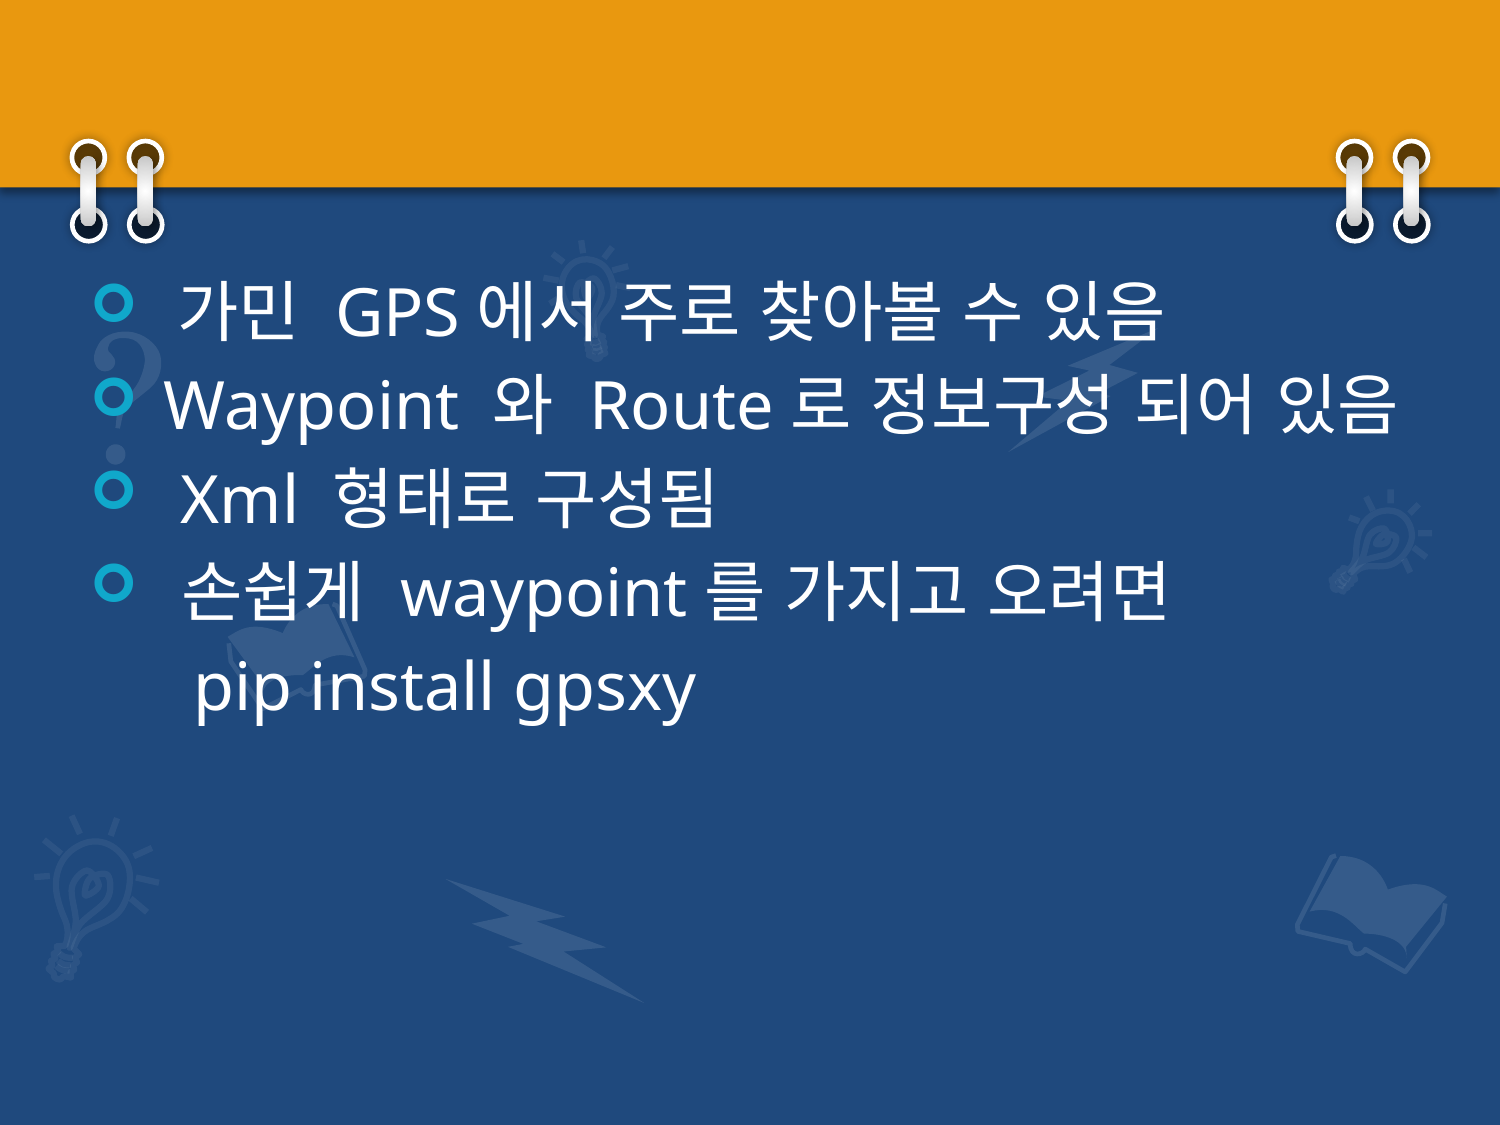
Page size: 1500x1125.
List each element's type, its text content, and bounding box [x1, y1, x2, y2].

list 가민 GPS에서 주로 찾아볼 수 있음 Waypoint 와 Route로 정보구성 되어 있음 Xml 형태로 구성됨 손쉽게 waypoint를 가지고 오려면 pip install gpsxy [75, 262, 1425, 1005]
